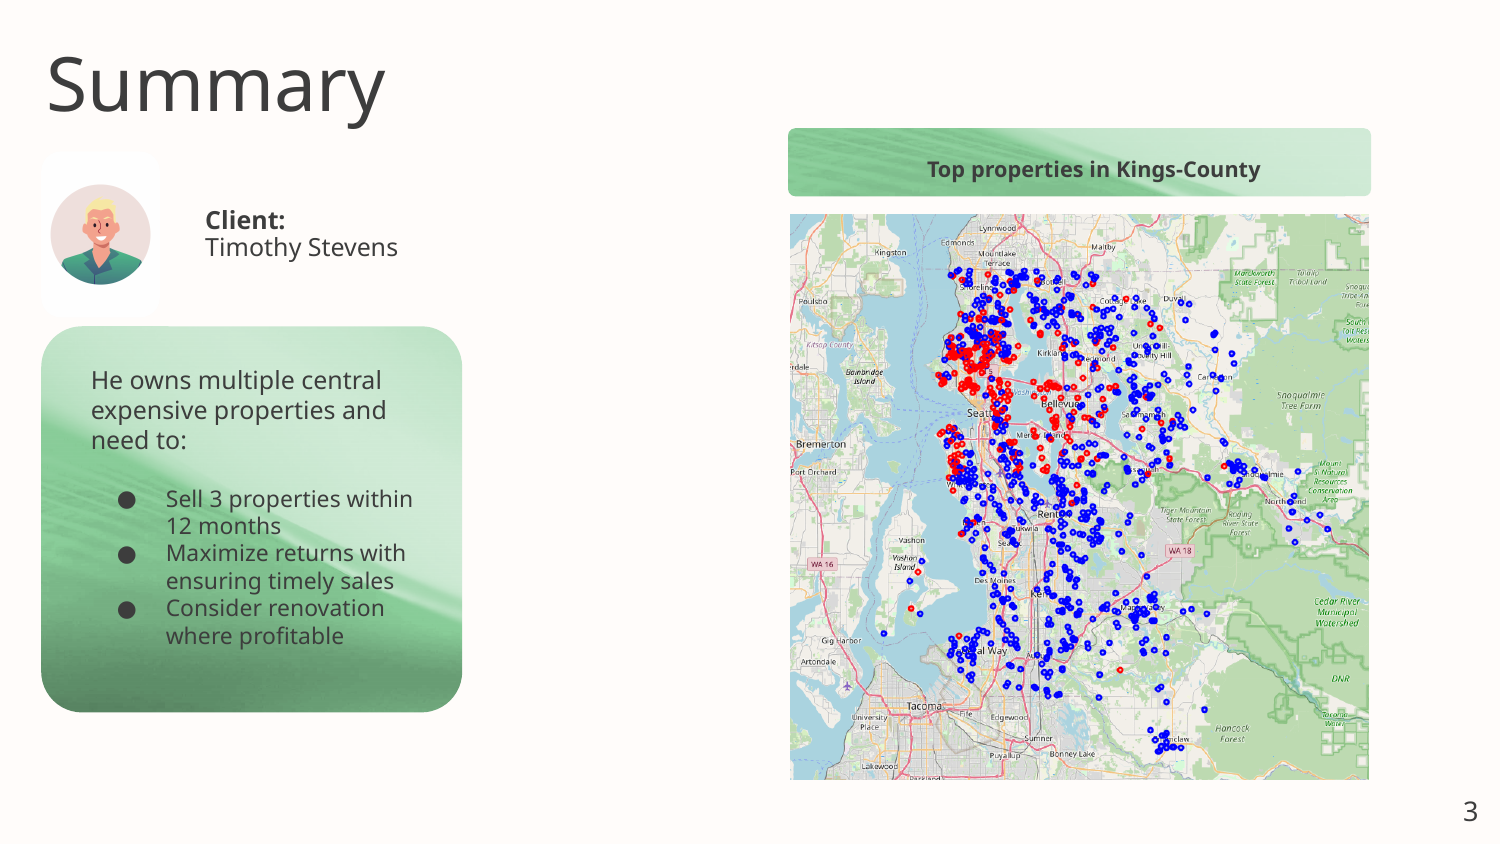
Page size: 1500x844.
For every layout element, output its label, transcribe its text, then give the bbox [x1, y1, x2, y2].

picture [40, 151, 161, 318]
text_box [787, 127, 1372, 197]
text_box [40, 326, 463, 713]
title Summary [46, 46, 1335, 188]
subtitle Client: Timothy Stevens [182, 184, 522, 285]
picture [790, 214, 1370, 780]
slide_number ‹#› [1403, 779, 1494, 844]
